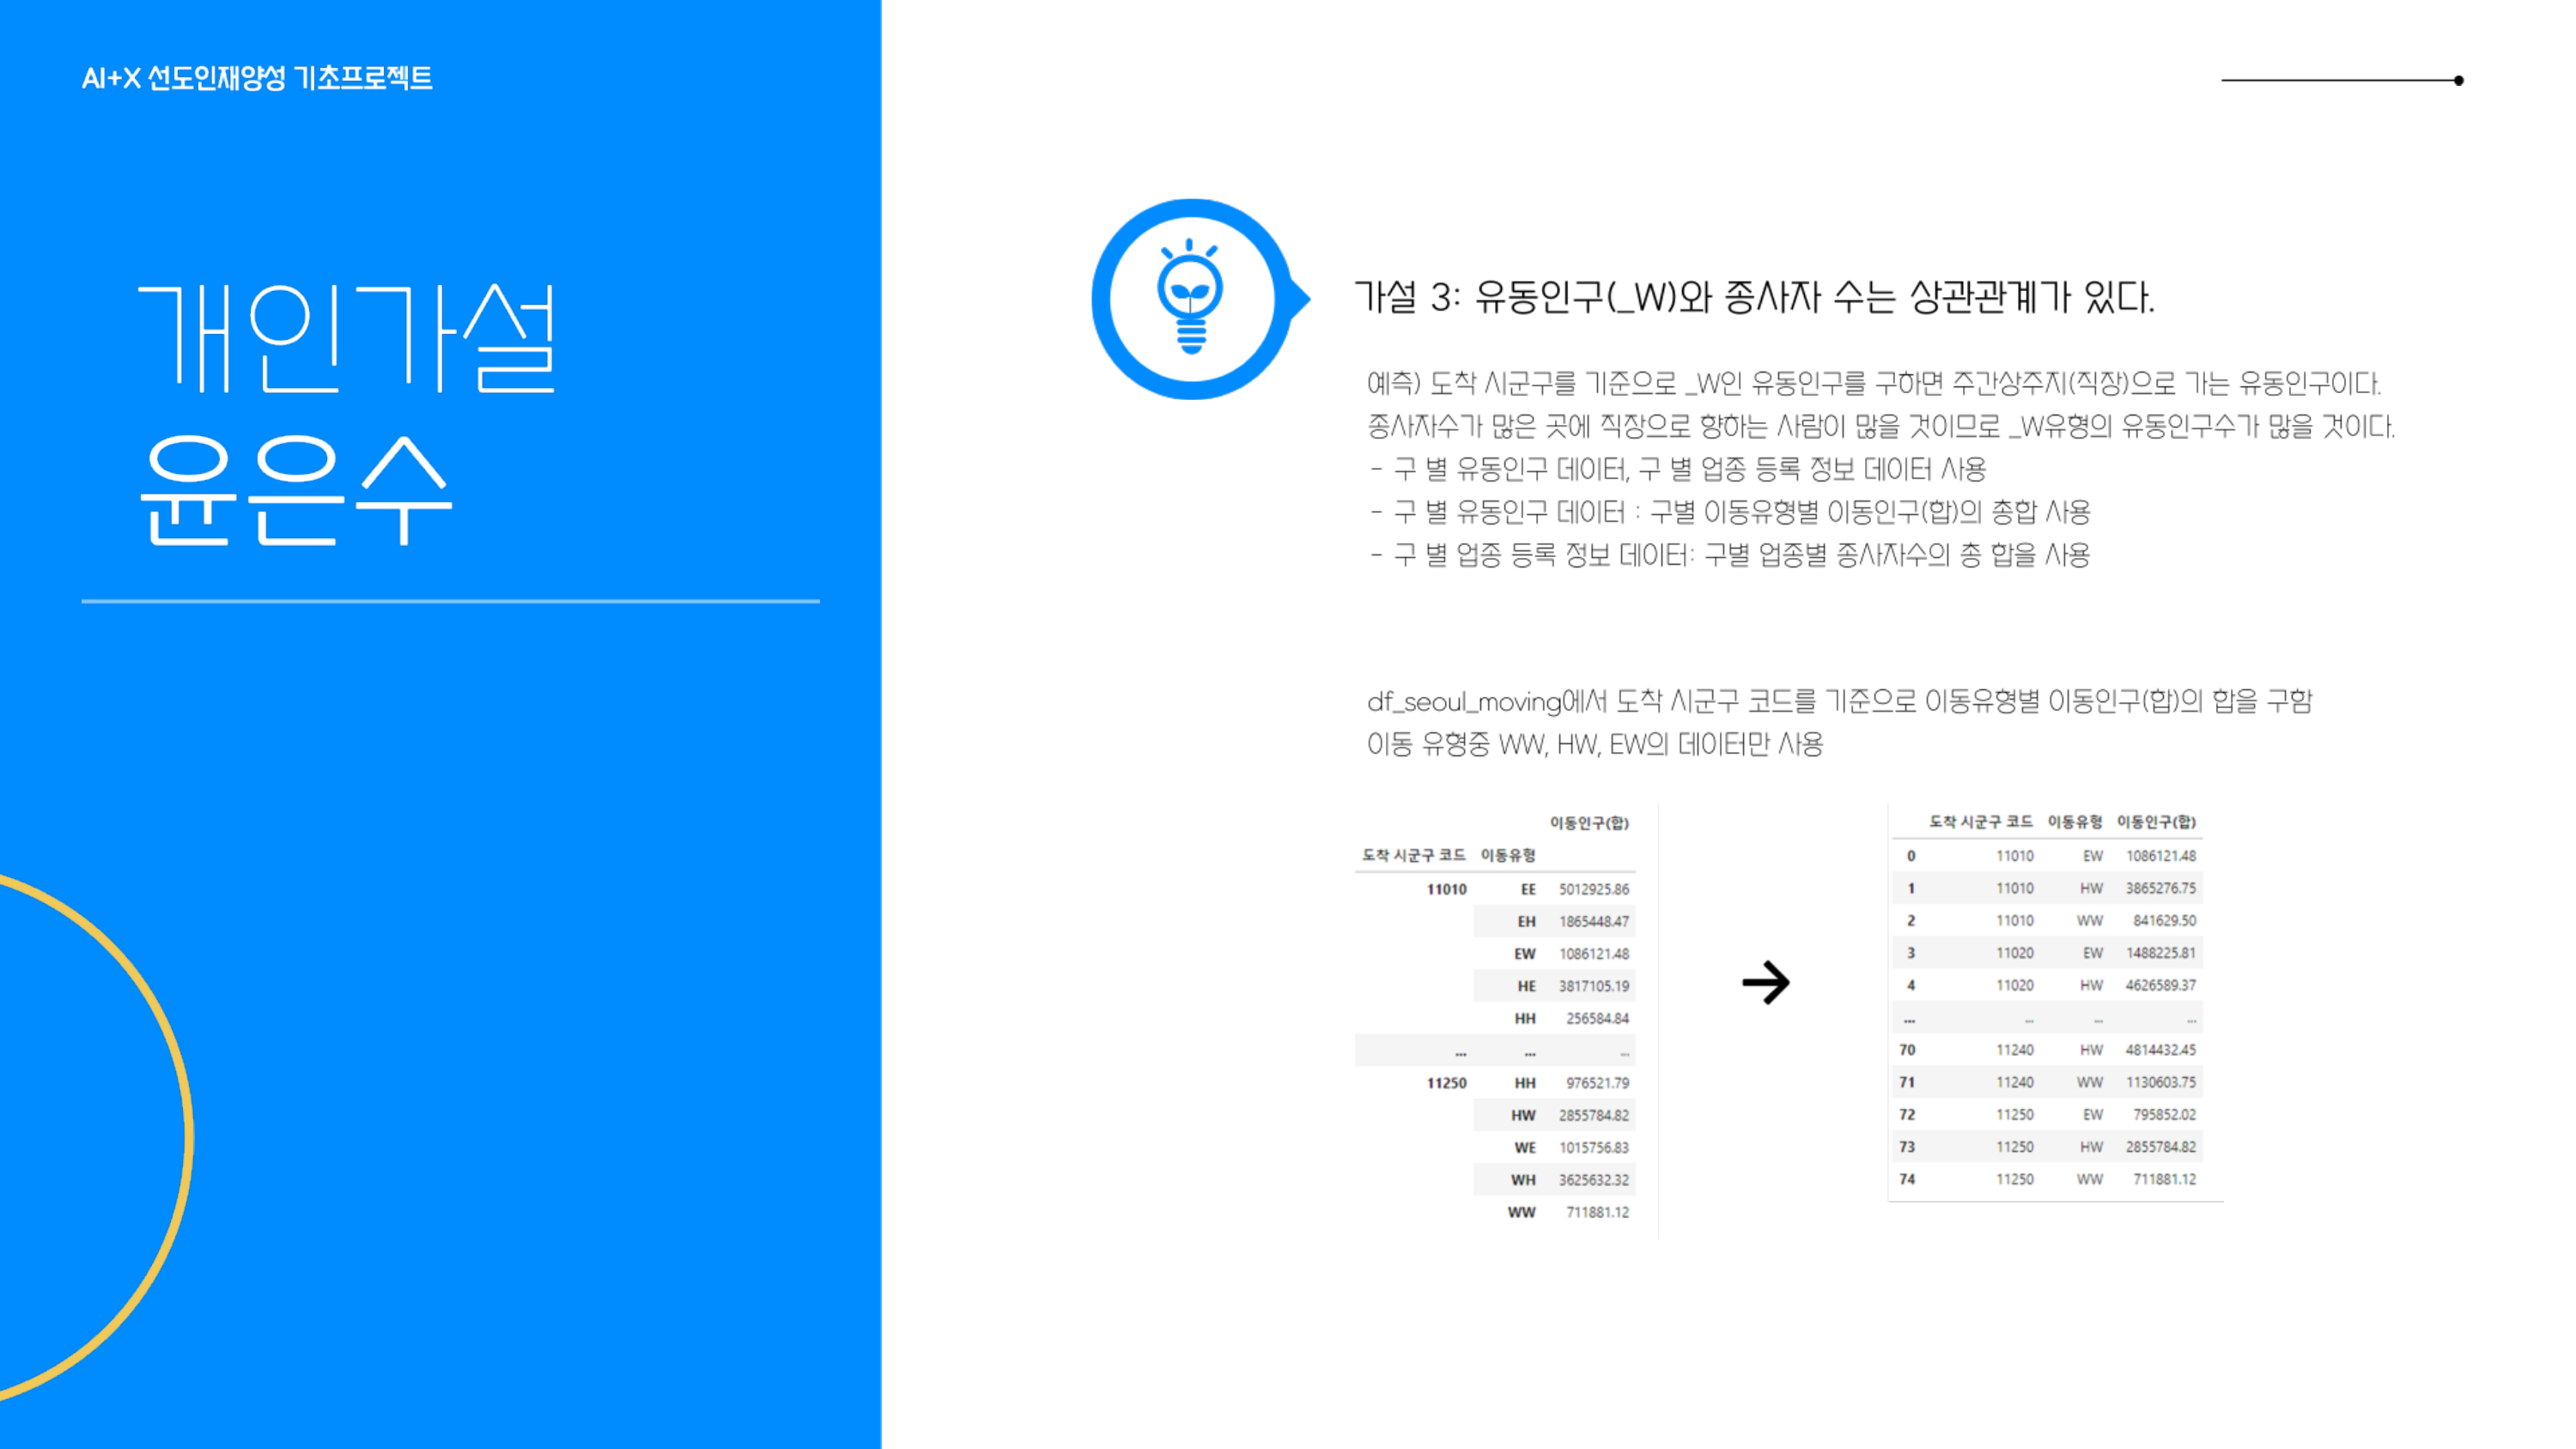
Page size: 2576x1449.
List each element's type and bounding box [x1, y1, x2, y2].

picture [1348, 267, 2175, 342]
picture [76, 56, 451, 107]
text_box [1091, 197, 1312, 400]
text_box [1353, 803, 2224, 1240]
picture [1363, 680, 2325, 777]
text_box [2221, 76, 2464, 86]
text_box [0, 0, 882, 1449]
picture [1363, 362, 2408, 588]
text_box [0, 862, 195, 1415]
text_box [82, 593, 821, 610]
picture [115, 238, 613, 593]
